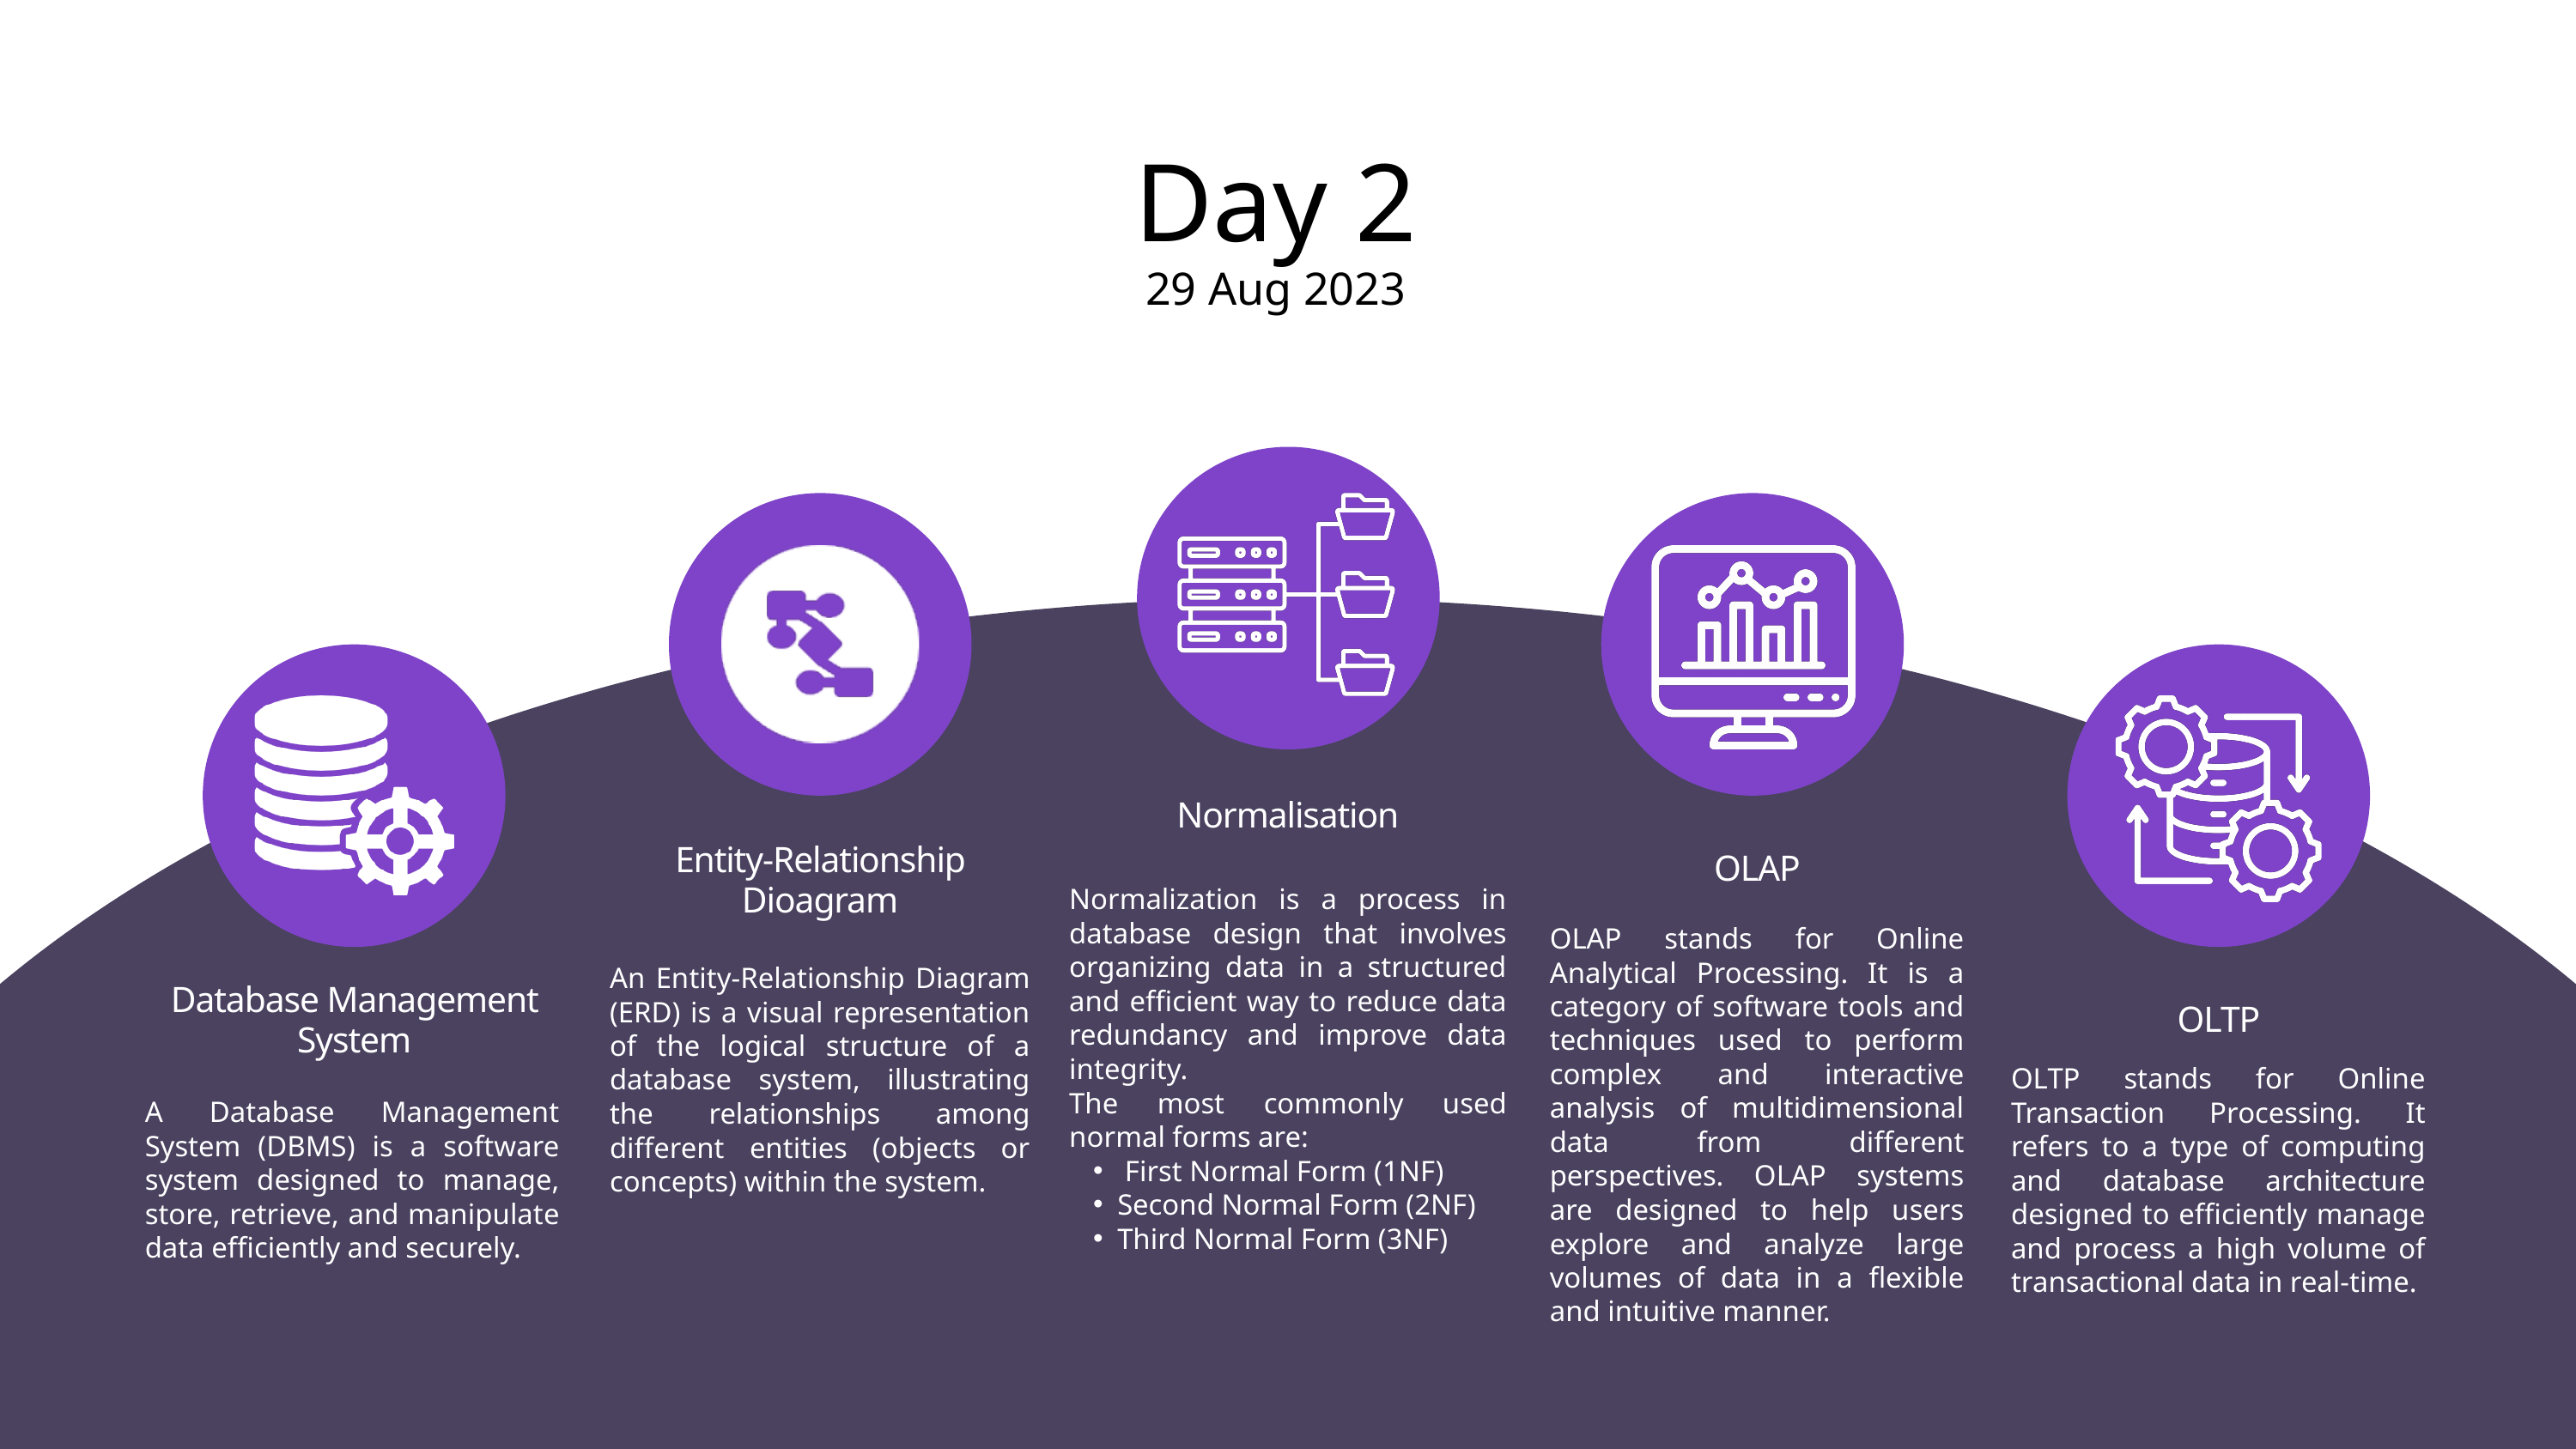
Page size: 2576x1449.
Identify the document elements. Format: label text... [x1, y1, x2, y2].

text_box Day 2 29 Aug 2023 [793, 139, 1758, 315]
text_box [668, 493, 972, 797]
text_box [202, 644, 506, 948]
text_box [1601, 493, 1905, 797]
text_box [2067, 644, 2371, 948]
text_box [1136, 446, 1440, 750]
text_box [0, 597, 2576, 1449]
